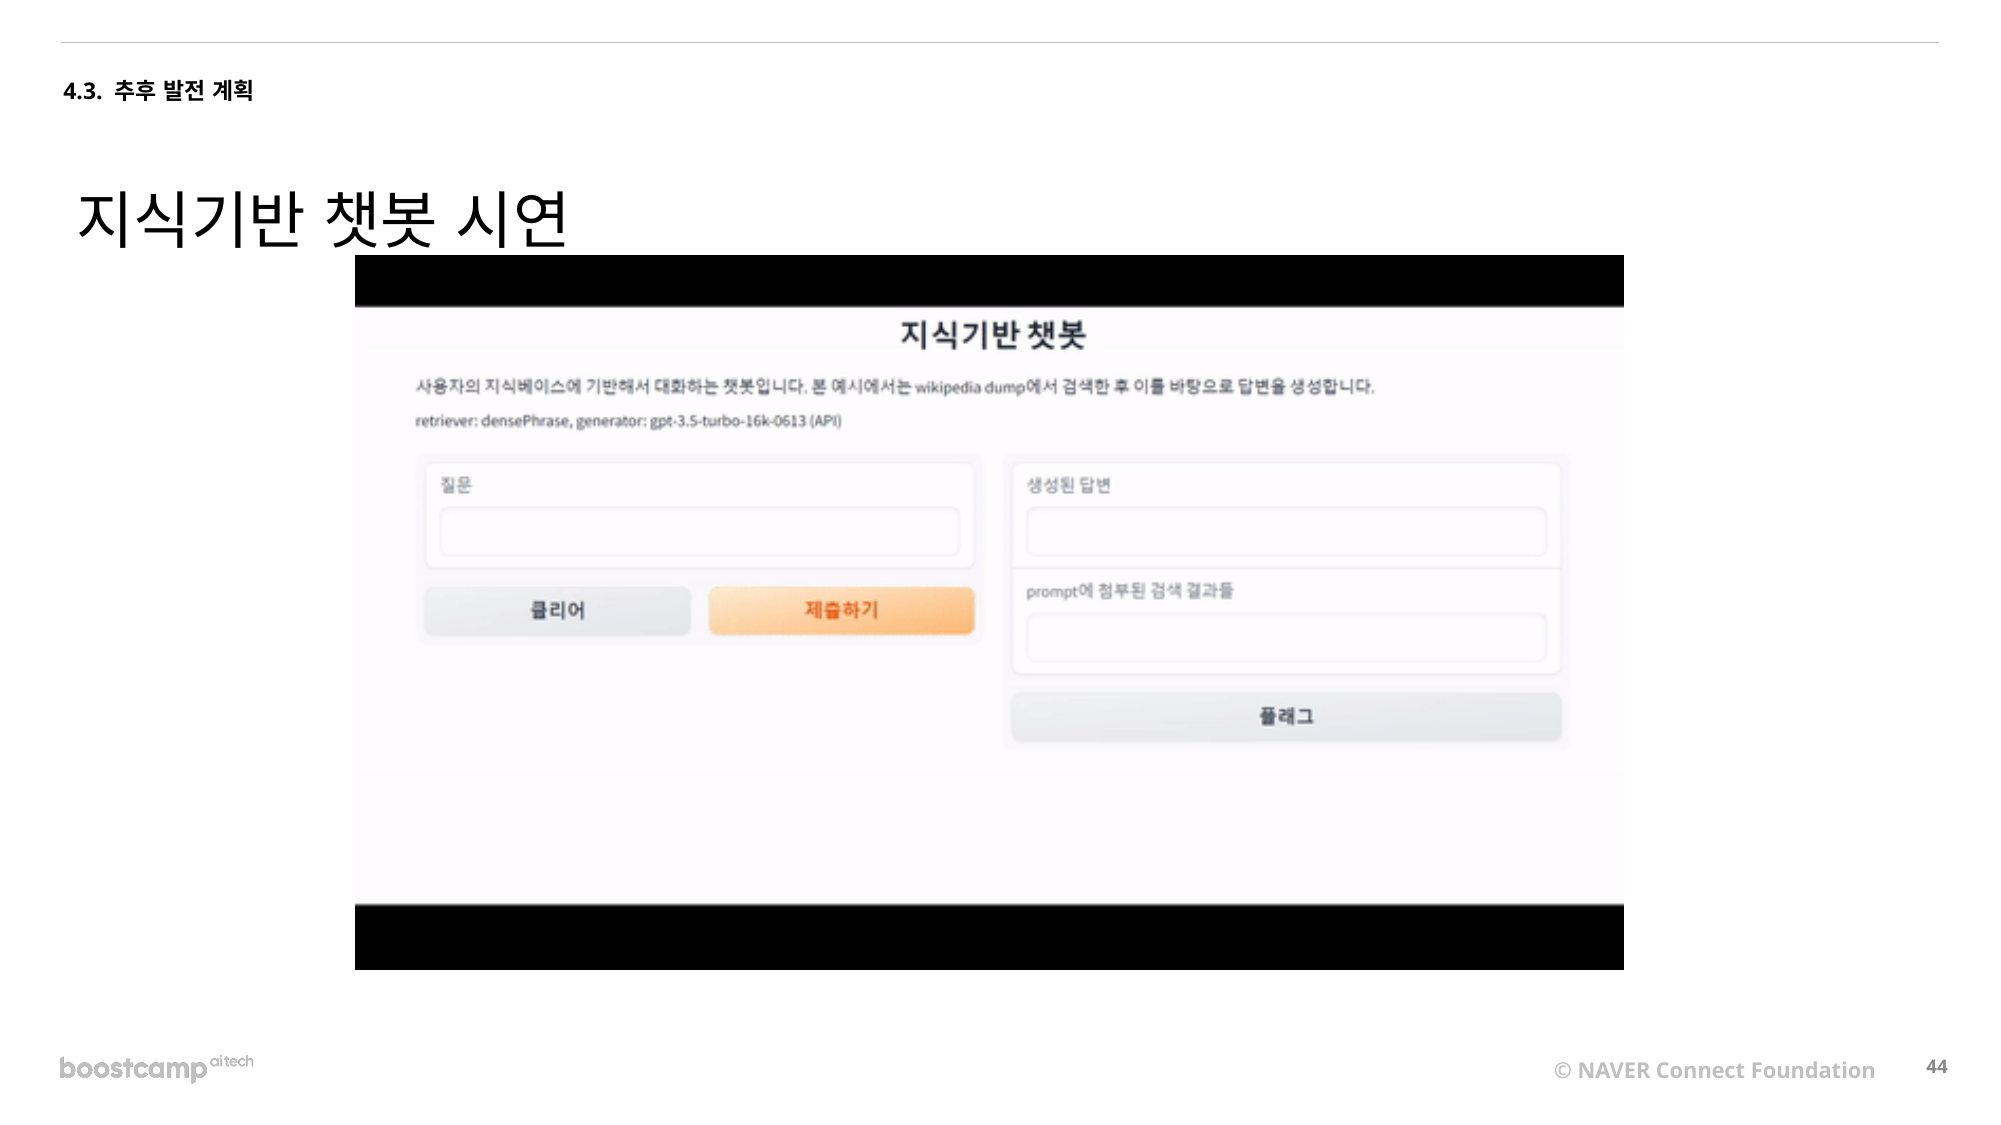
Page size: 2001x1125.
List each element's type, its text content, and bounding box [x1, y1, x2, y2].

picture [355, 255, 1624, 971]
text_box 지식기반 챗봇 시연 [60, 146, 1696, 264]
picture [60, 1055, 253, 1084]
text_box © NAVER Connect Foundation [1538, 1046, 1830, 1091]
text_box 44 [1830, 1038, 1963, 1098]
text_box 4.3. 추후 발전 계획 [48, 44, 644, 112]
